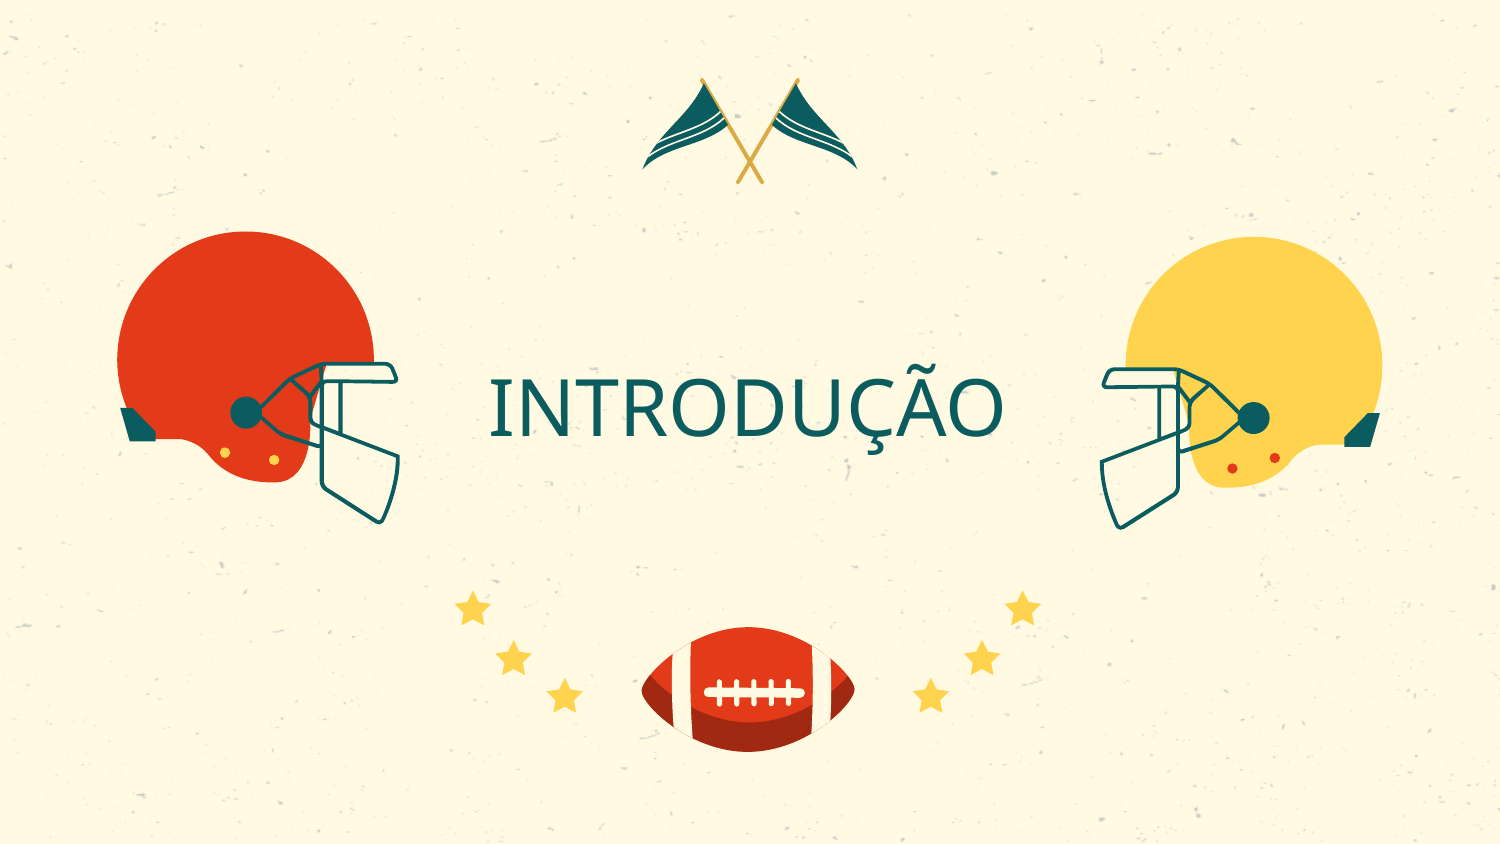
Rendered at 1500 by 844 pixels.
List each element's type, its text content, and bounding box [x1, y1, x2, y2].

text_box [116, 231, 401, 525]
title INTRODUÇÃO [433, 351, 1062, 556]
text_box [912, 590, 1042, 713]
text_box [1098, 236, 1383, 530]
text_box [663, 597, 832, 783]
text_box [642, 77, 858, 185]
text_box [454, 590, 584, 713]
